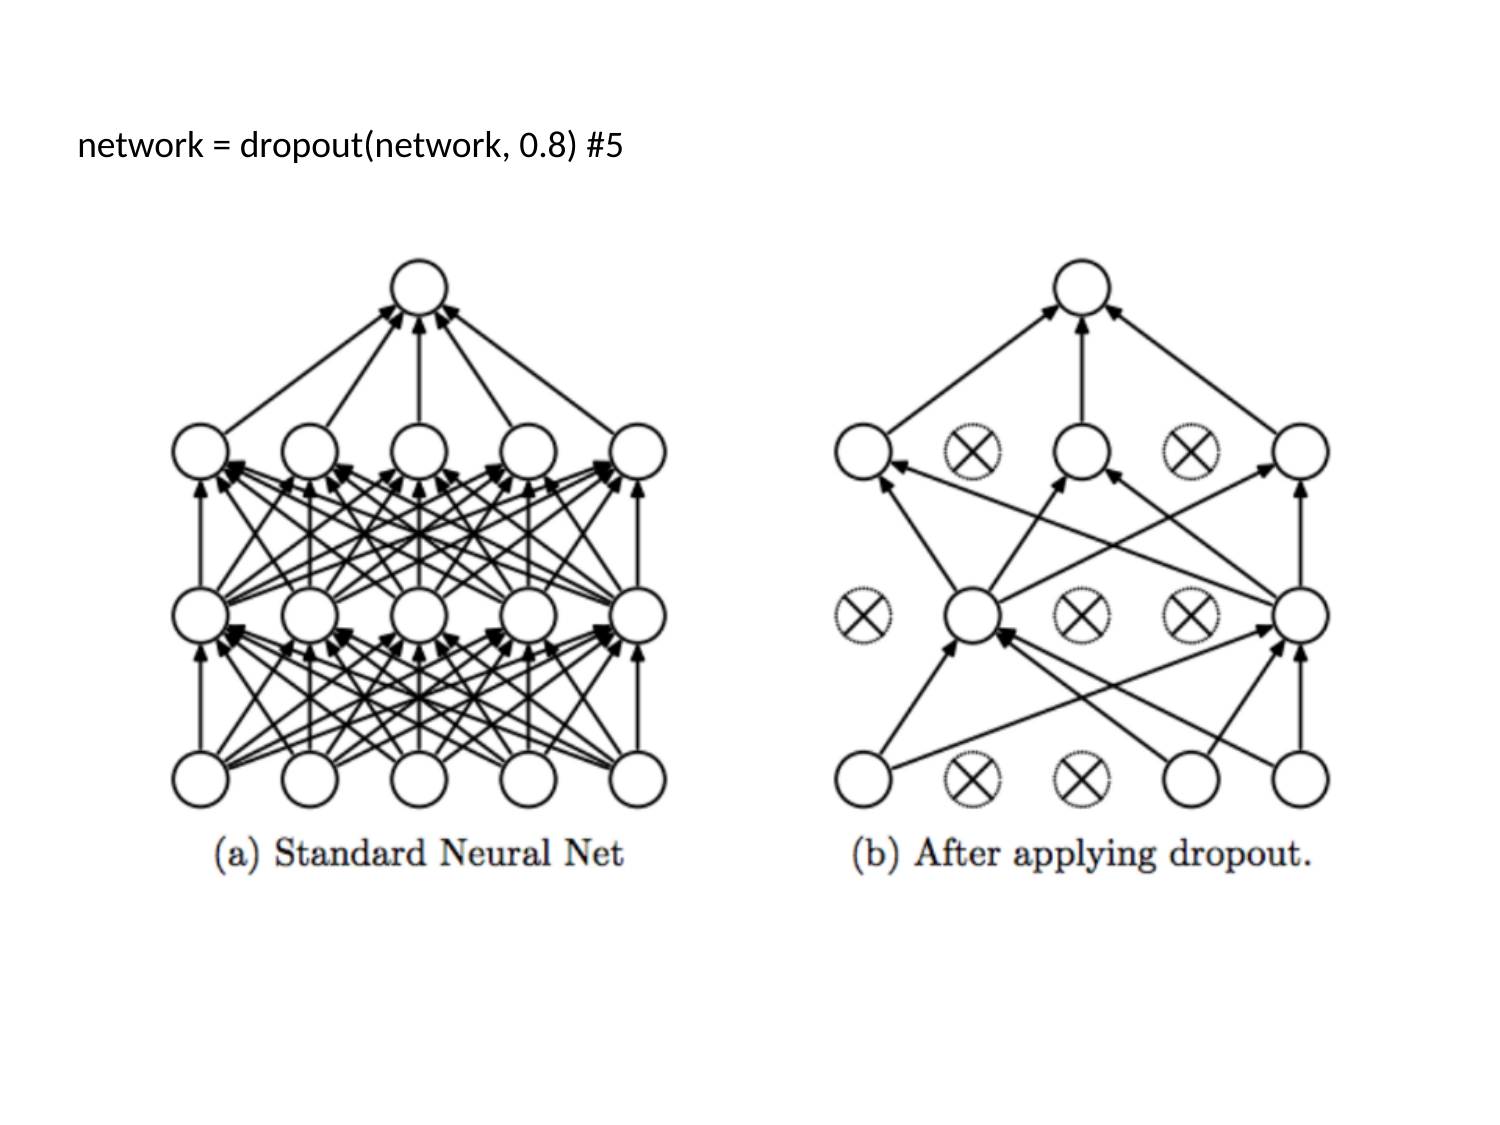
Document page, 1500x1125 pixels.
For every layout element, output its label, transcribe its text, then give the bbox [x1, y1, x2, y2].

text_box network = dropout(network, 0.8) #5 [62, 112, 1150, 173]
picture [99, 255, 1351, 879]
